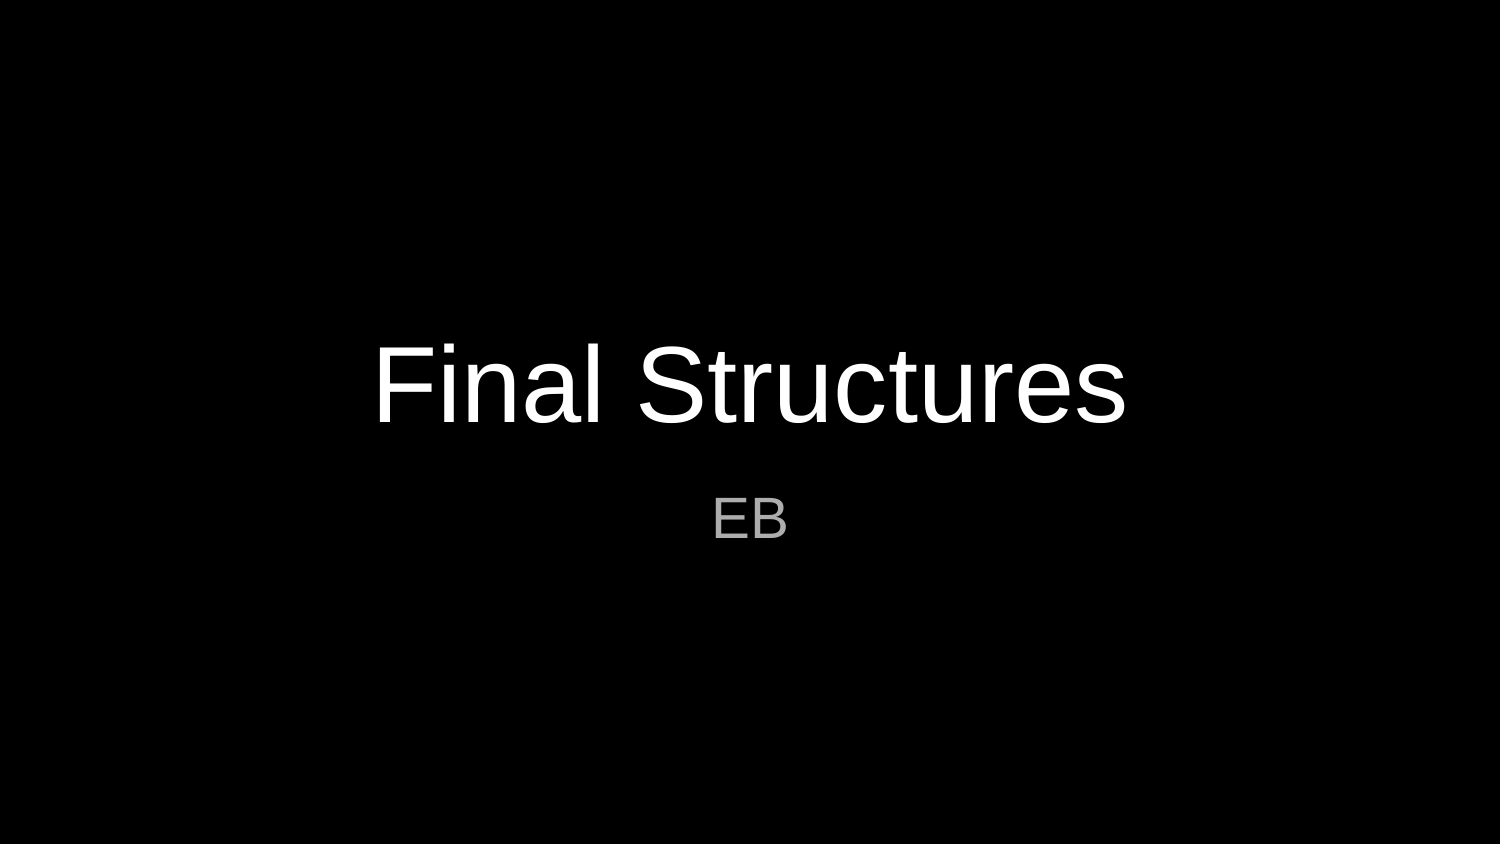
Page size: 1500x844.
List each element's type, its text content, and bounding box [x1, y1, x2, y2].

title Final Structures [51, 122, 1449, 459]
subtitle EB [51, 464, 1449, 595]
